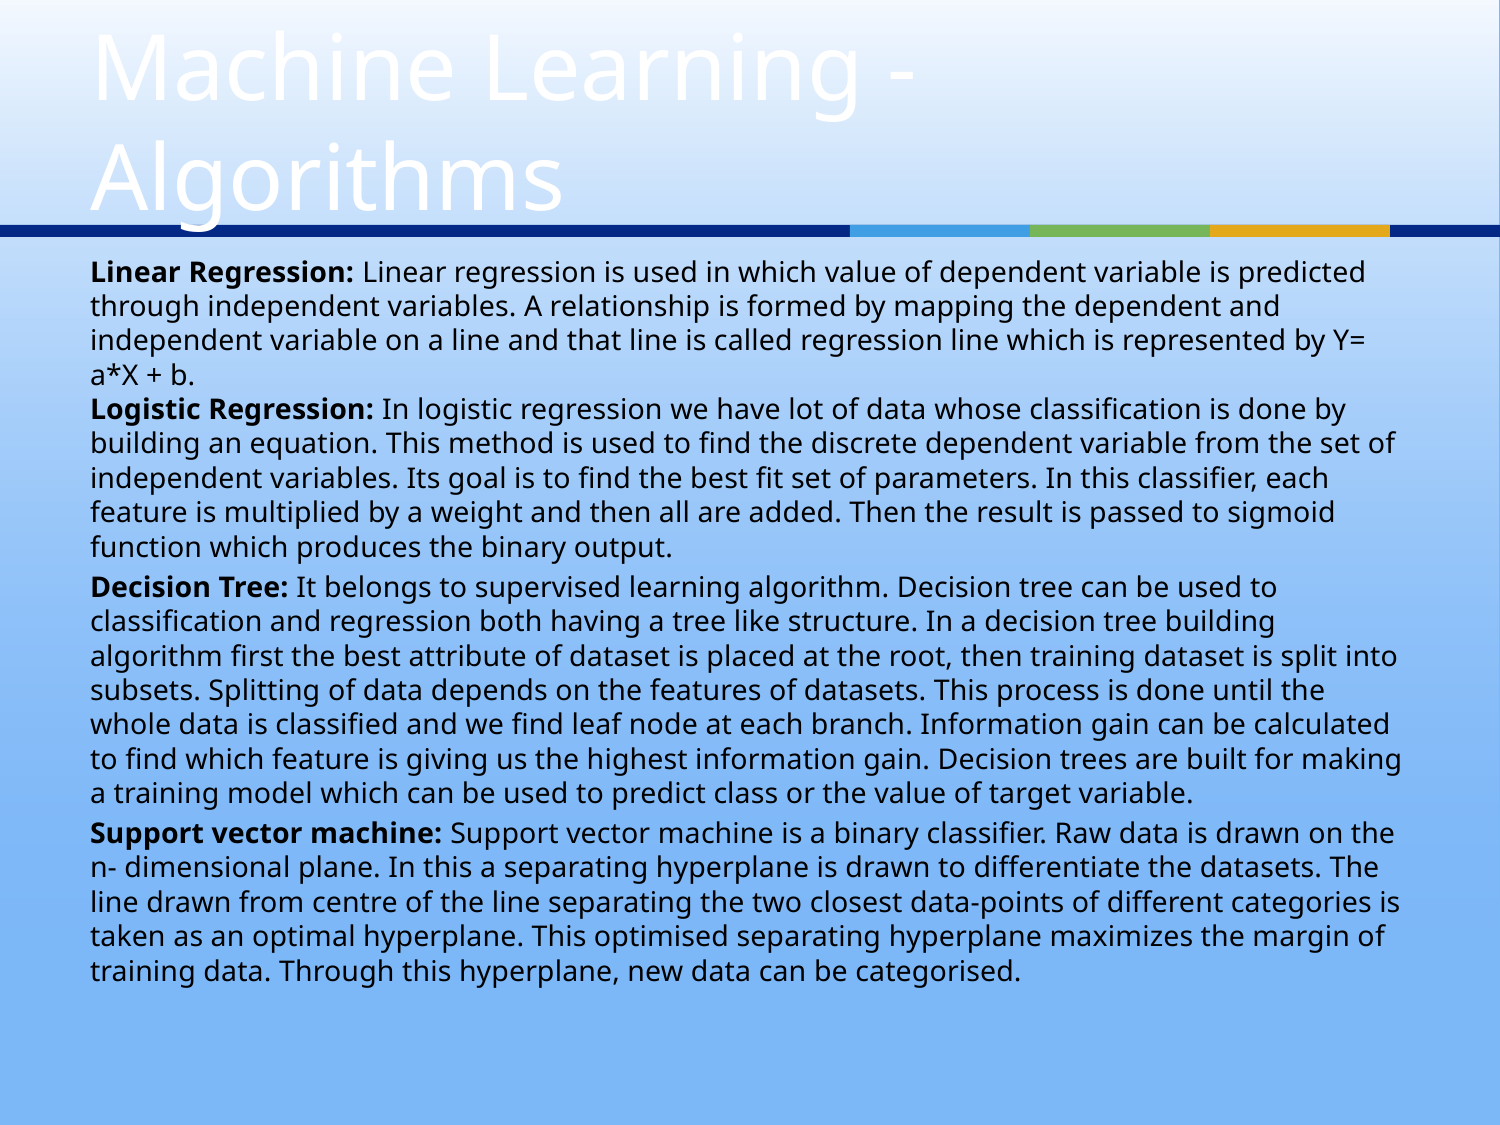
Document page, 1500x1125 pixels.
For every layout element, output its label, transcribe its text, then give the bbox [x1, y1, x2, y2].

title Machine Learning - Algorithms [75, 24, 1425, 213]
list Linear Regression: Linear regression is used in which value of dependent variable is predicted through independent variables. A relationship is formed by mapping the dependent and independent variable on a line and that line is called regression line which is represented by Y= a*X + b. Logistic Regression: In logistic regression we have lot of data whose classification is done by building an equation. This method is used to find the discrete dependent variable from the set of independent variables. Its goal is to find the best fit set of parameters. In this classifier, each feature is multiplied by a weight and then all are added. Then the result is passed to sigmoid function which produces the binary output. Decision Tree: It belongs to supervised learning algorithm. Decision tree can be used to classification and regression both having a tree like structure. In a decision tree building algorithm first the best attribute of dataset is placed at the root, then training dataset is split into subsets. Splitting of data depends on the features of datasets. This process is done until the whole data is classified and we find leaf node at each branch. Information gain can be calculated to find which feature is giving us the highest information gain. Decision trees are built for making a training model which can be used to predict class or the value of target variable. Support vector machine: Support vector machine is a binary classifier. Raw data is drawn on the n- dimensional plane. In this a separating hyperplane is drawn to differentiate the datasets. The line drawn from centre of the line separating the two closest data-points of different categories is taken as an optimal hyperplane. This optimised separating hyperplane maximizes the margin of training data. Through this hyperplane, new data can be categorised. [75, 246, 1425, 1005]
